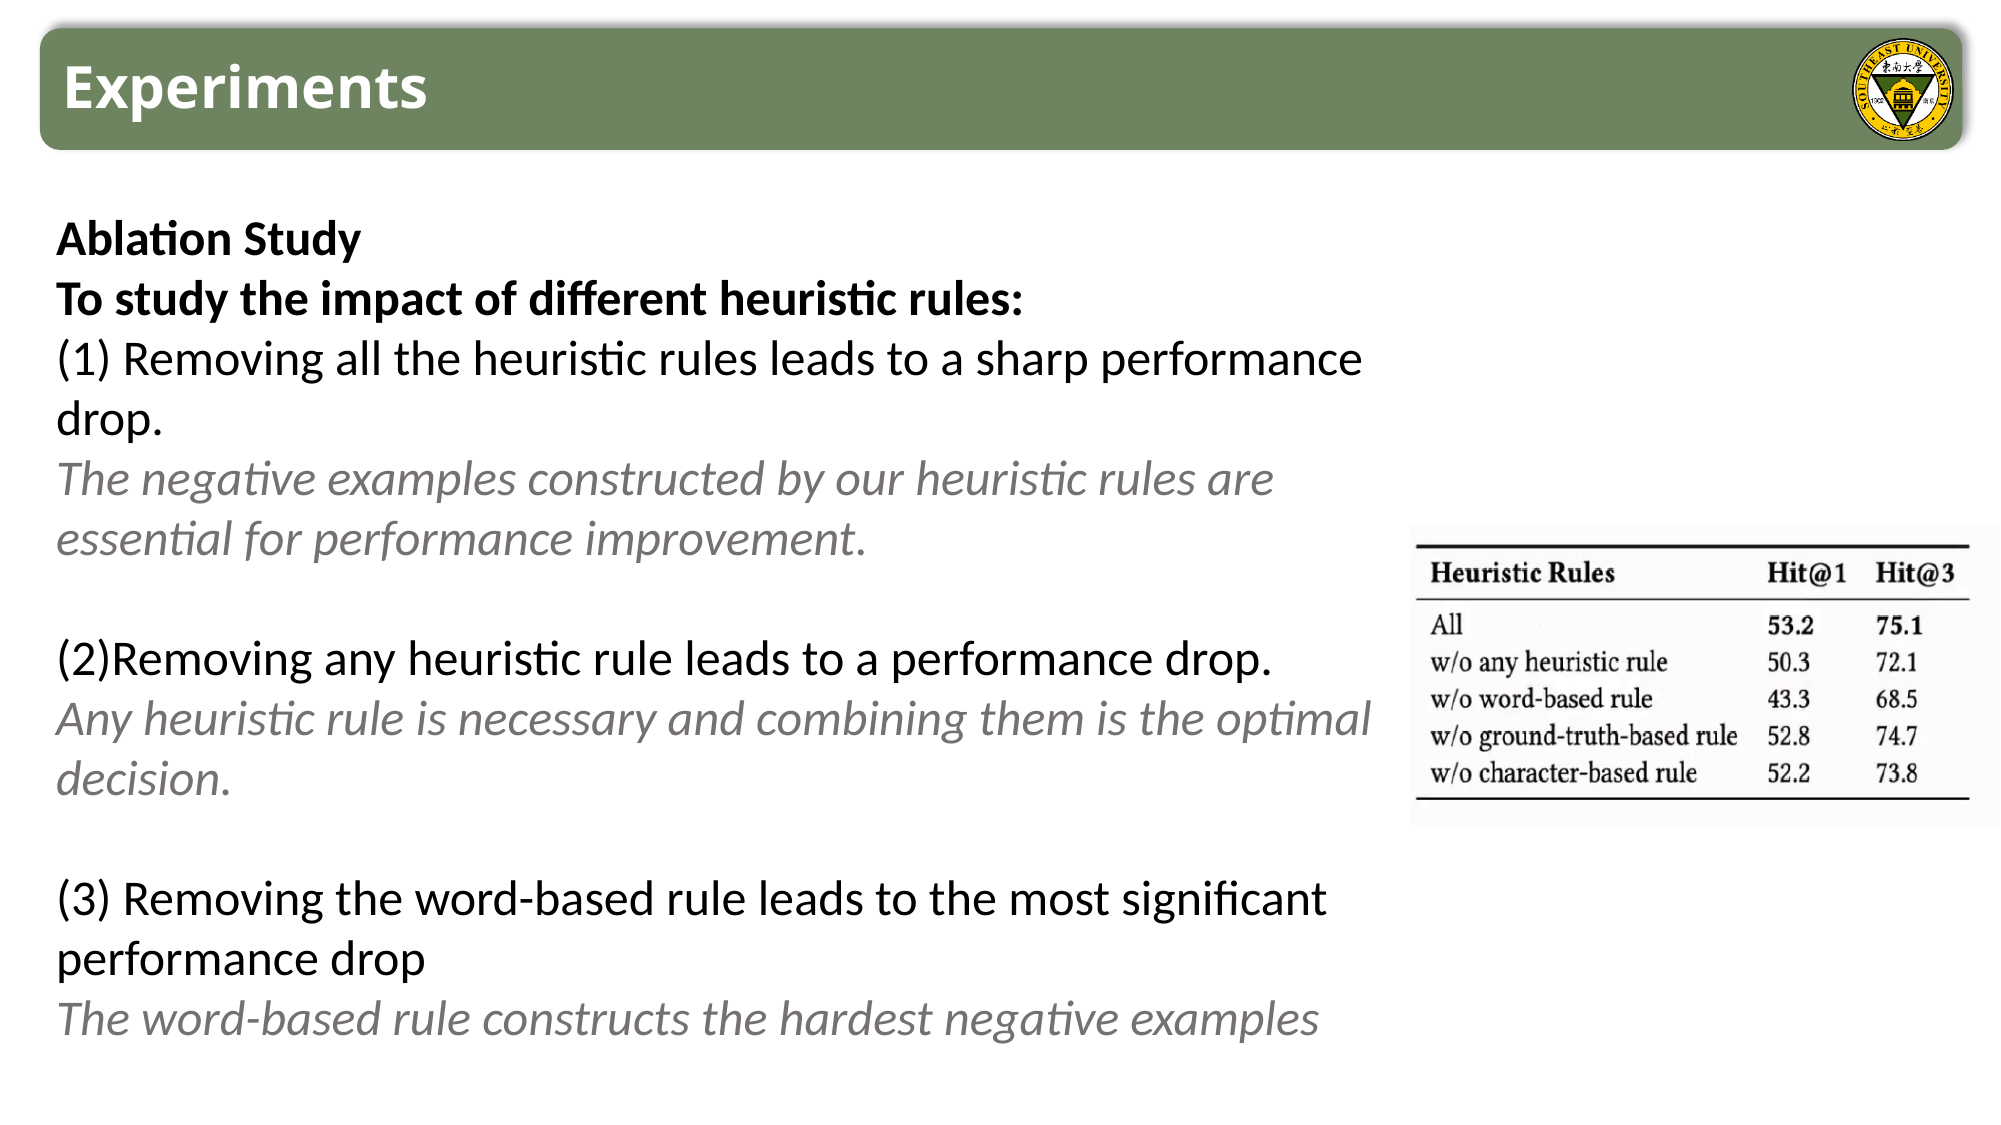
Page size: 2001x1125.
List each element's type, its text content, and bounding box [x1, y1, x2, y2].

picture [1410, 523, 2000, 826]
list Experiments [47, 42, 1709, 136]
text_box Ablation Study To study the impact of different heuristic rules: (1) Removing all the heuristic rules leads to a sharp performance drop. The negative examples constructed by our heuristic rules are essential for performance improvement. (2)Removing any heuristic rule leads to a performance drop. Any heuristic rule is necessary and combining them is the optimal decision. (3) Removing the word-based rule leads to the most significant performance drop The word-based rule constructs the hardest negative examples [41, 198, 1411, 1053]
picture [1852, 38, 1954, 141]
